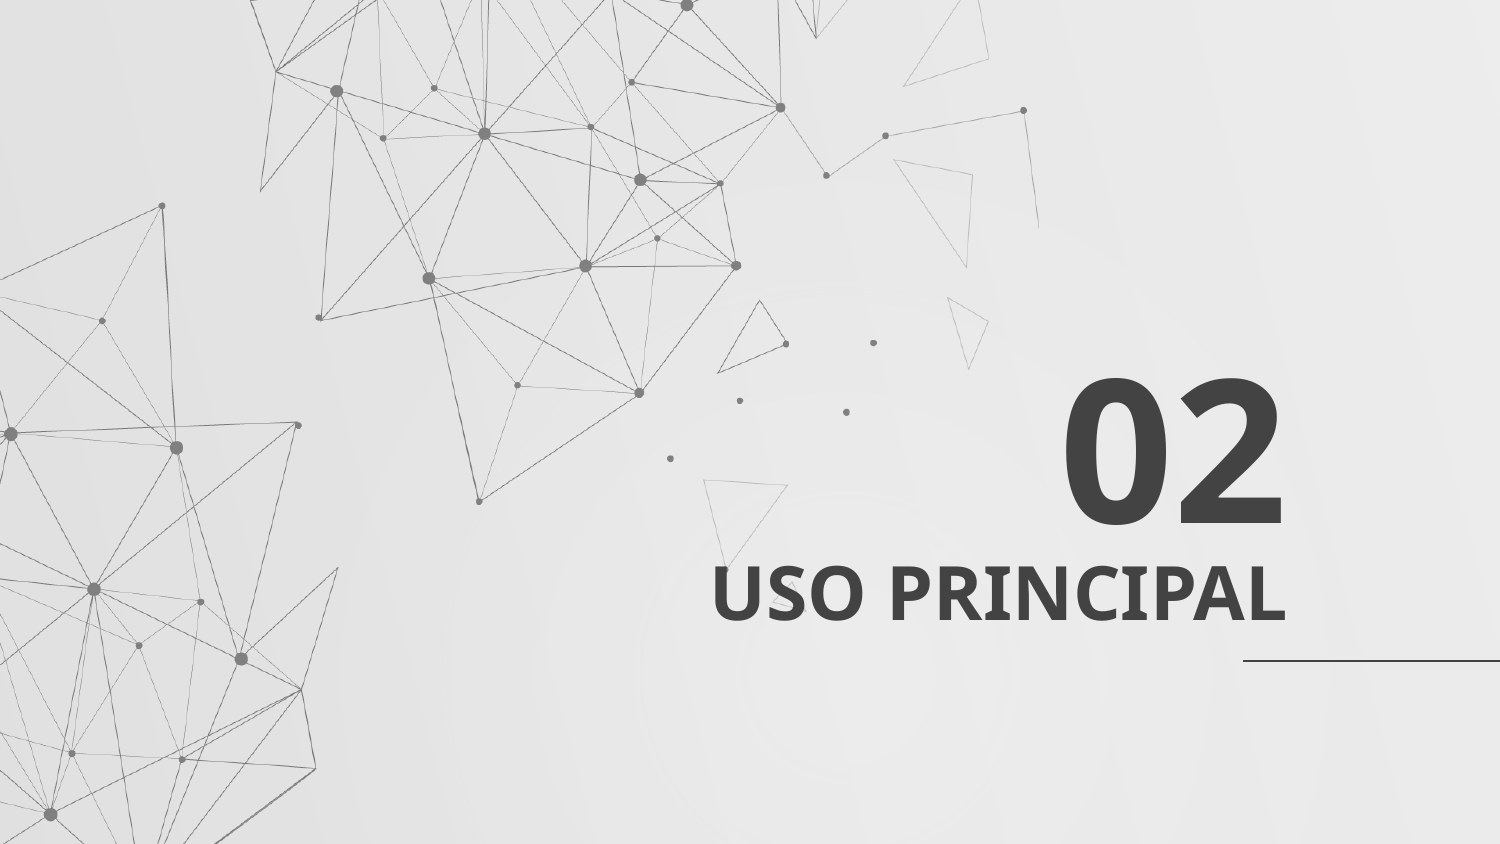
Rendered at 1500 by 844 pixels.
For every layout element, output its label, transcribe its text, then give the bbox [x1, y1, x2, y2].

title 02 [814, 381, 1304, 505]
picture [0, 0, 1500, 844]
title USO PRINCIPAL [450, 432, 1304, 748]
